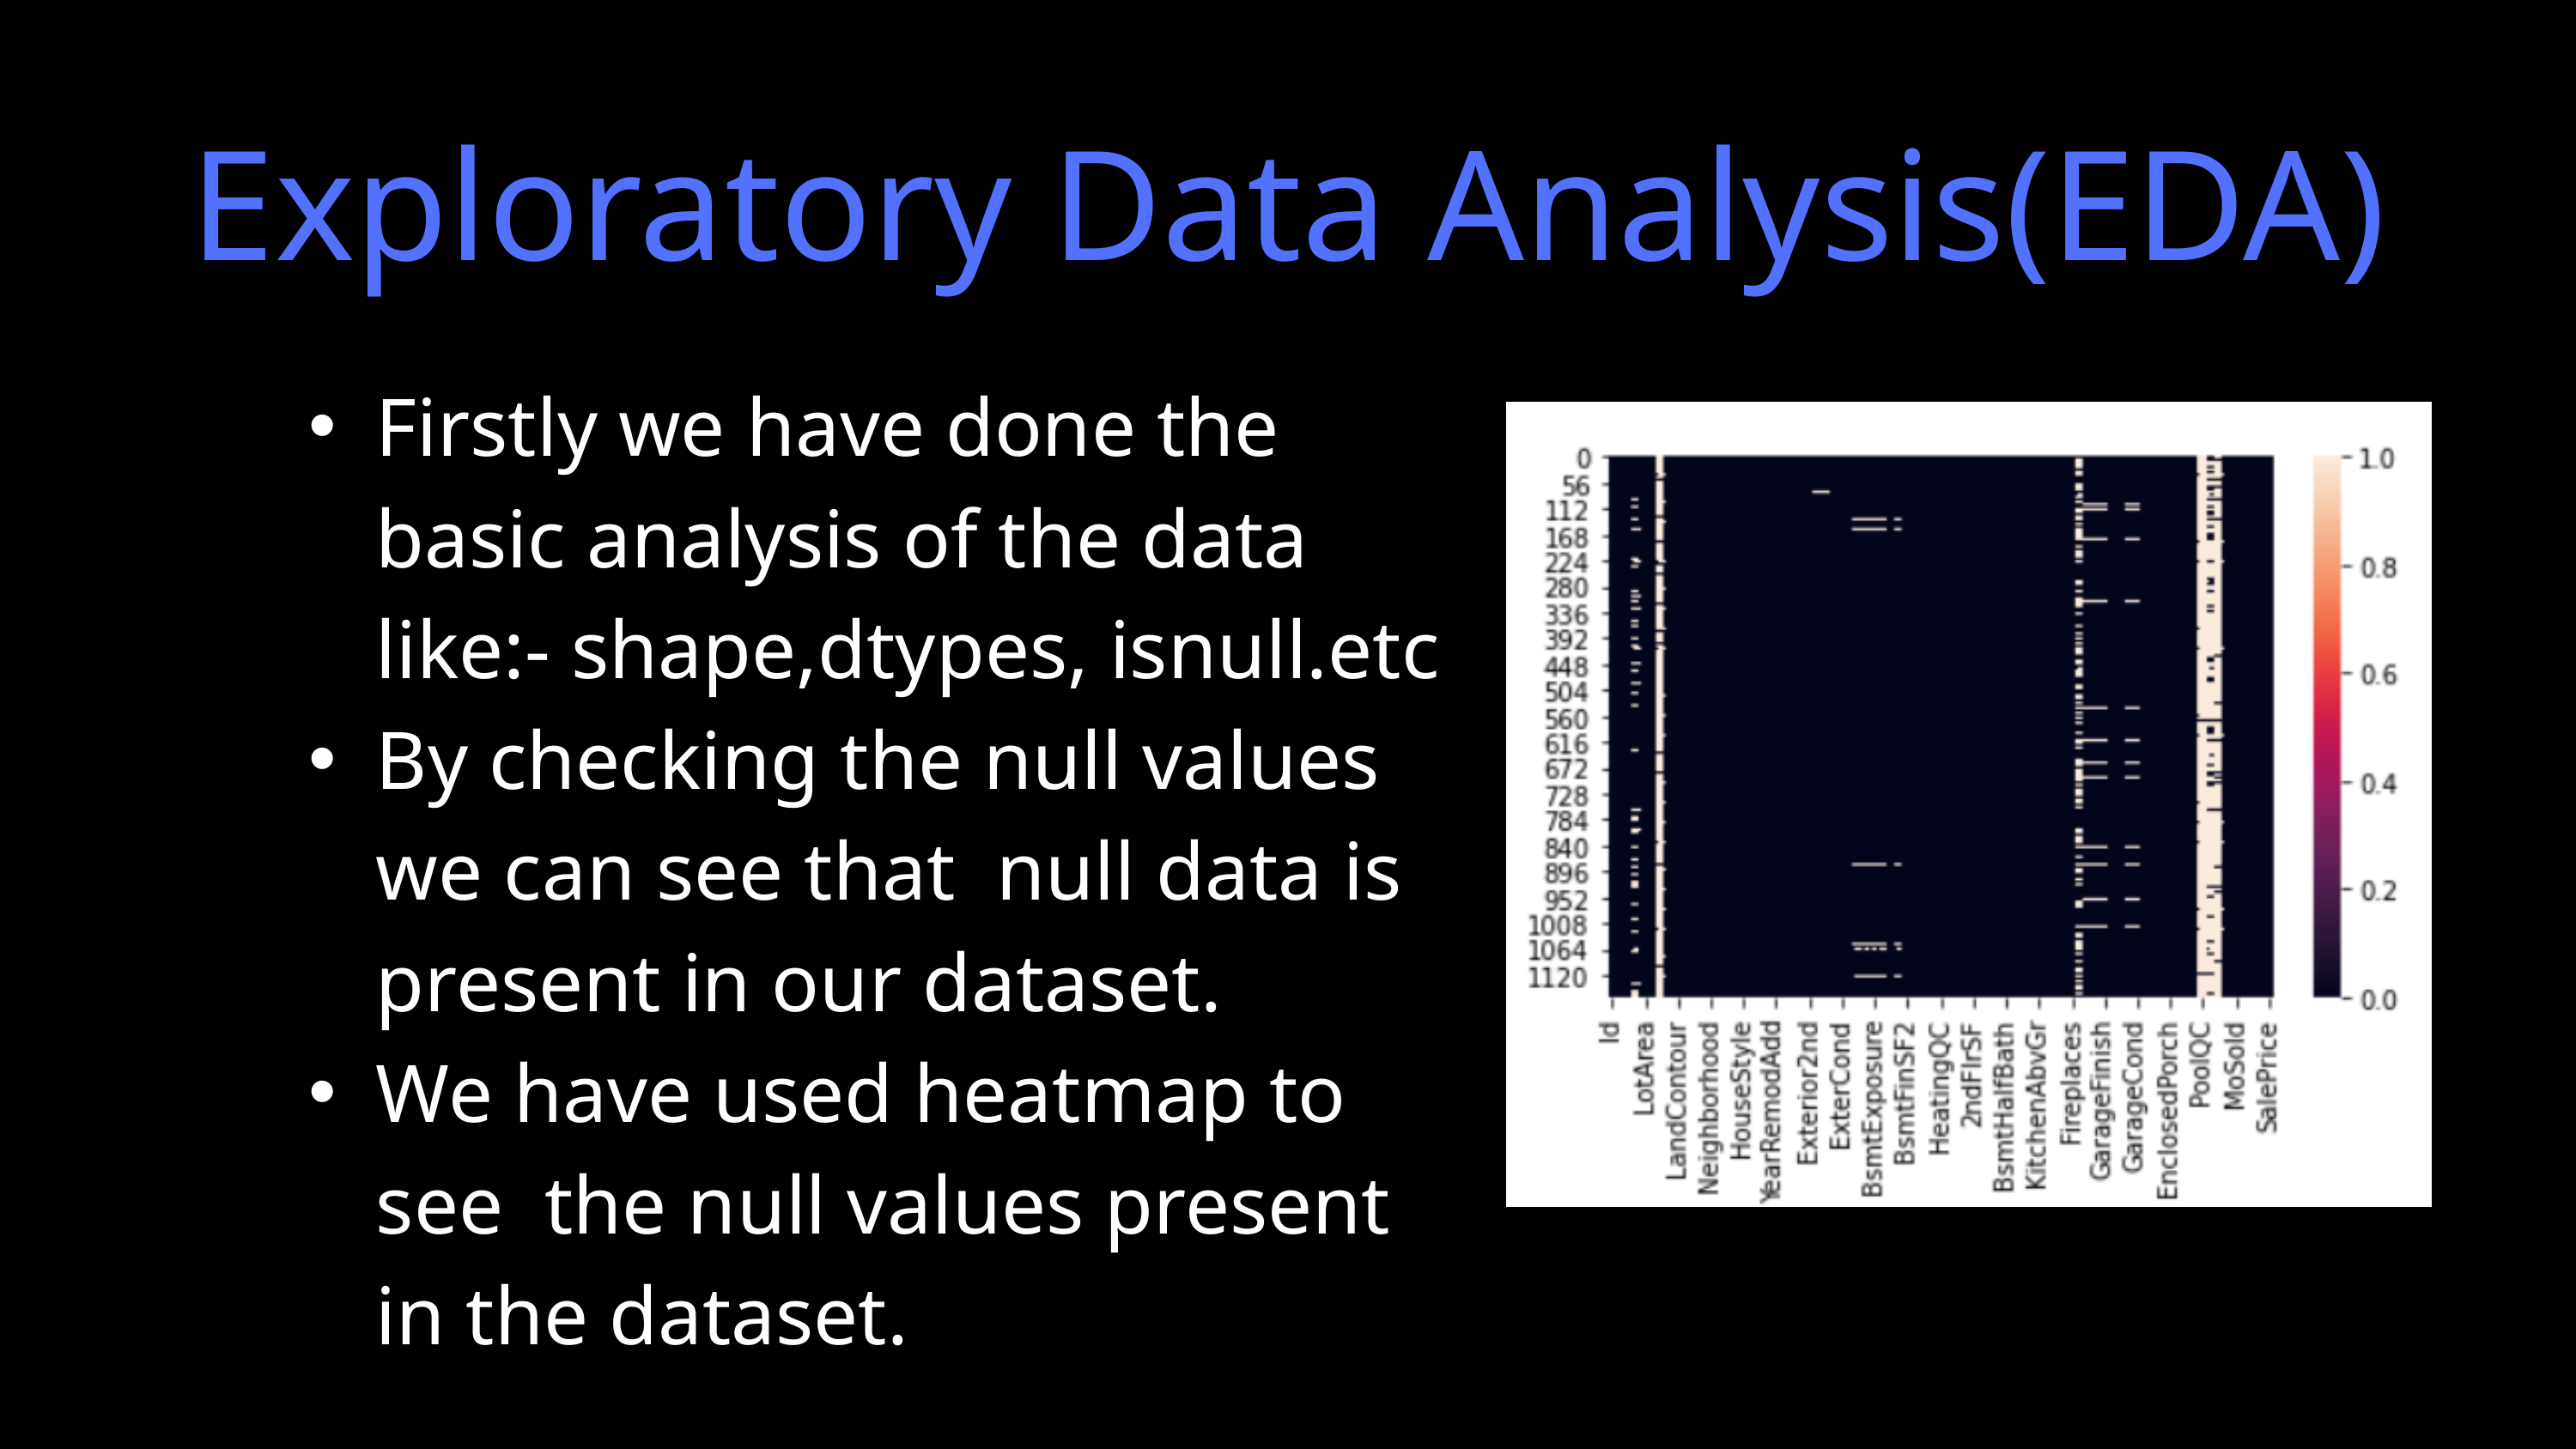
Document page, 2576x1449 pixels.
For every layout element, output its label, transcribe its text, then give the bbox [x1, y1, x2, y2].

picture [1505, 402, 2432, 1207]
text_box Exploratory Data Analysis(EDA) [144, 93, 2432, 291]
text_box Firstly we have done the basic analysis of the data like:- shape,dtypes, isnull.etc By checking the null values we can see that null data is present in our dataset. We have used heatmap to see the null values present in the dataset. [240, 361, 1448, 1361]
